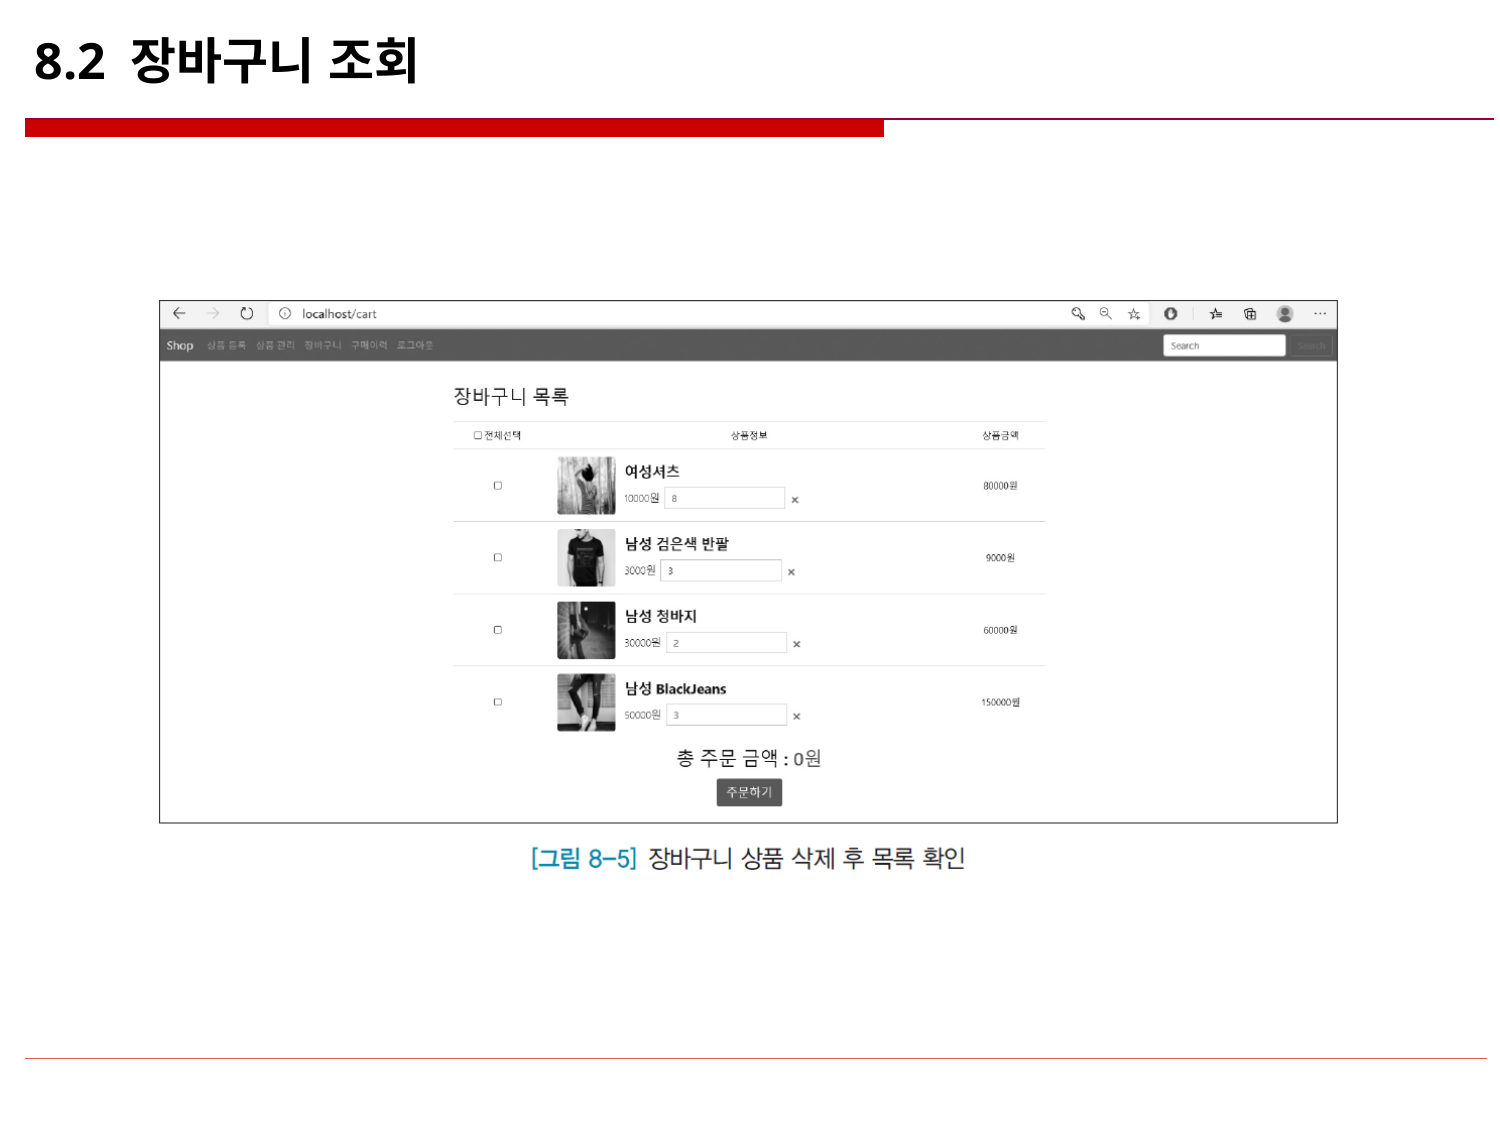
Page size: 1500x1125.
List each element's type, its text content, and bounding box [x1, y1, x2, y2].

title 8.2 장바구니 조회 [19, 23, 1370, 96]
picture [145, 290, 1355, 883]
